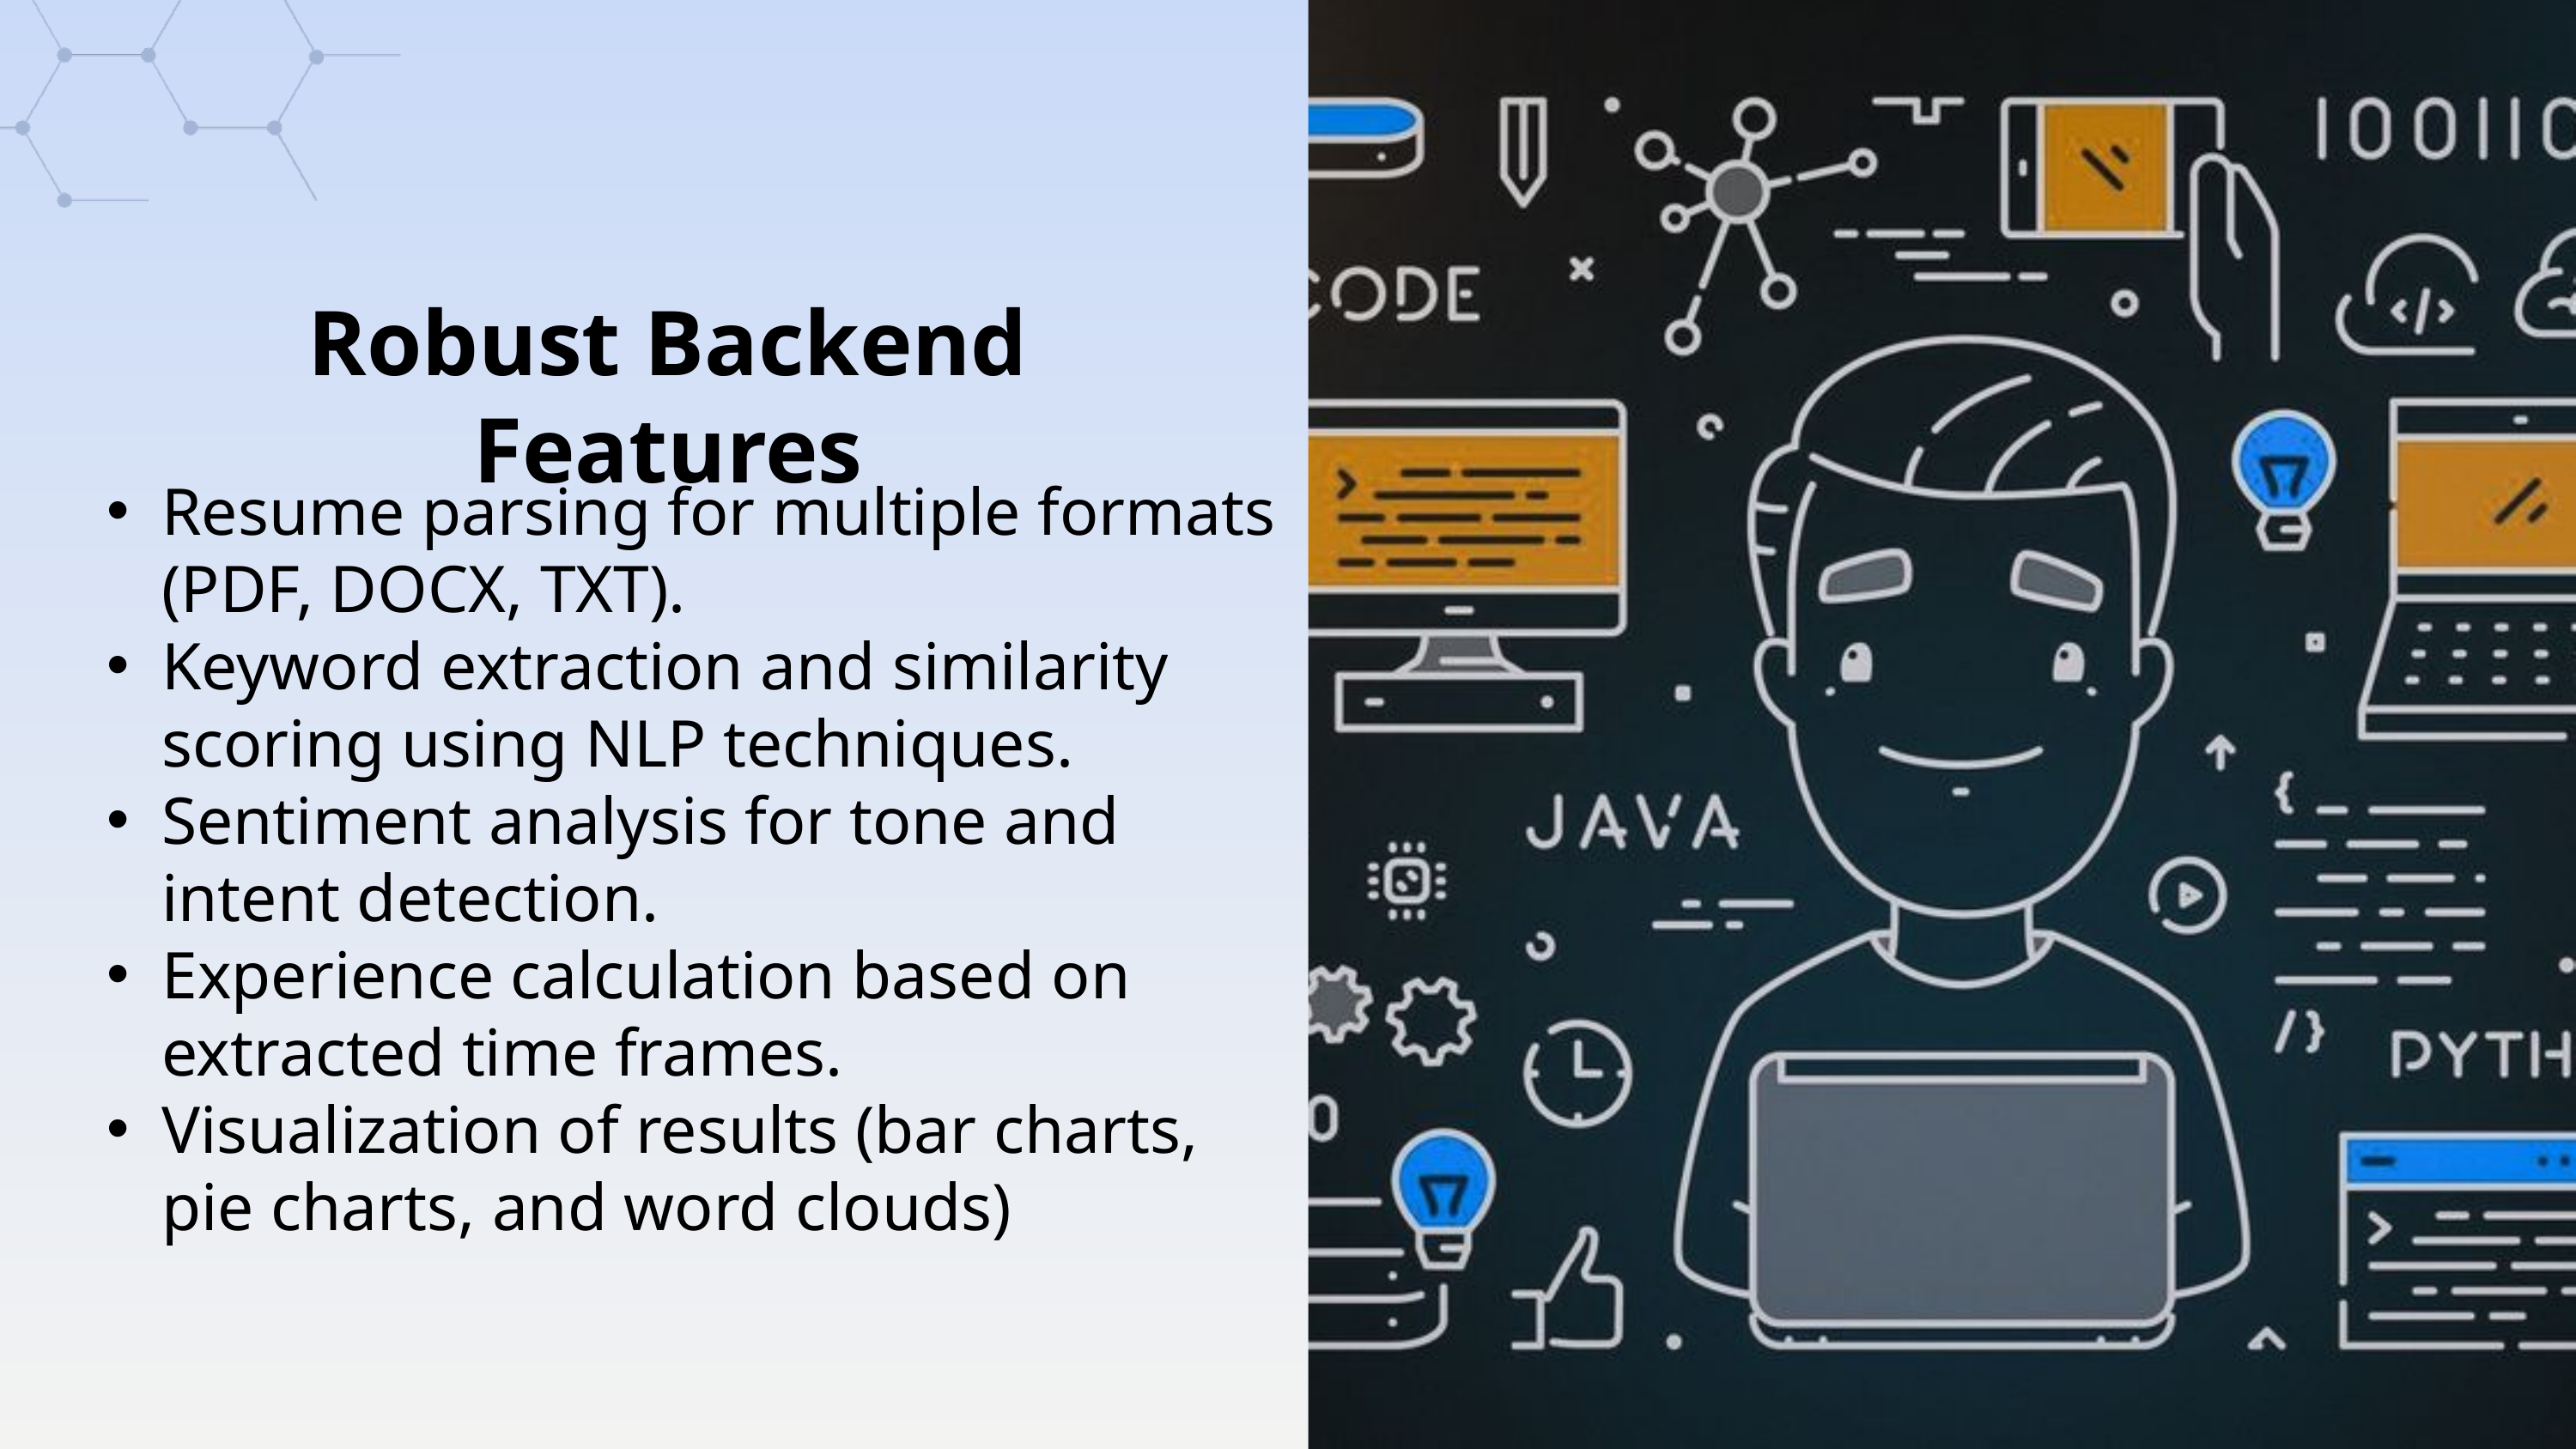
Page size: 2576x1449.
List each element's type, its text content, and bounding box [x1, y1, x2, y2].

text_box Resume parsing for multiple formats (PDF, DOCX, TXT). Keyword extraction and similarity scoring using NLP techniques. Sentiment analysis for tone and intent detection. Experience calculation based on extracted time frames. Visualization of results (bar charts, pie charts, and word clouds) [52, 470, 1285, 1244]
text_box Robust Backend Features [144, 286, 1192, 470]
text_box [0, 0, 526, 208]
text_box [1308, 0, 2576, 1449]
